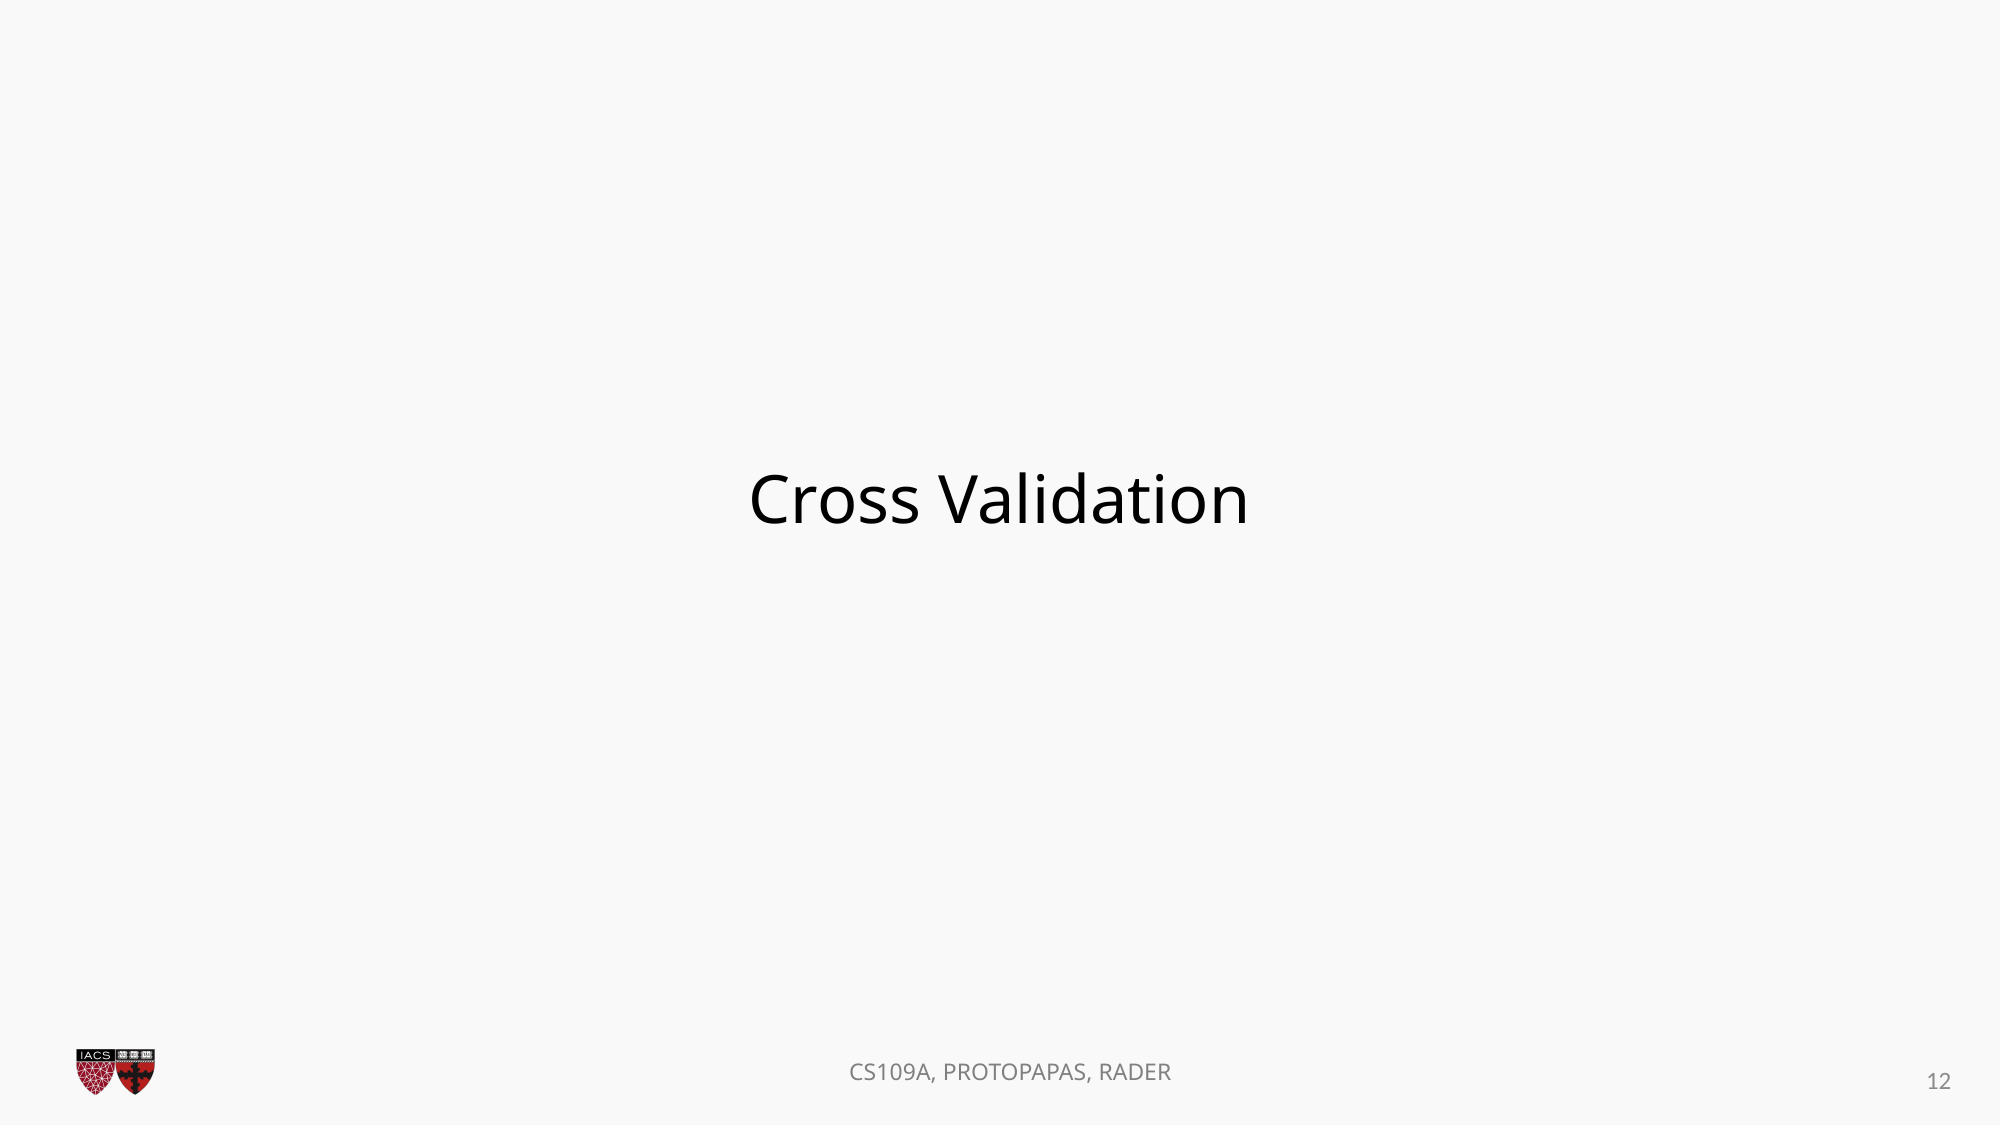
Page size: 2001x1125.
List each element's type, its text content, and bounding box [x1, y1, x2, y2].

picture [75, 1049, 155, 1095]
slide_number 12 [1500, 1050, 1967, 1110]
title Cross Validation [99, 449, 1900, 576]
